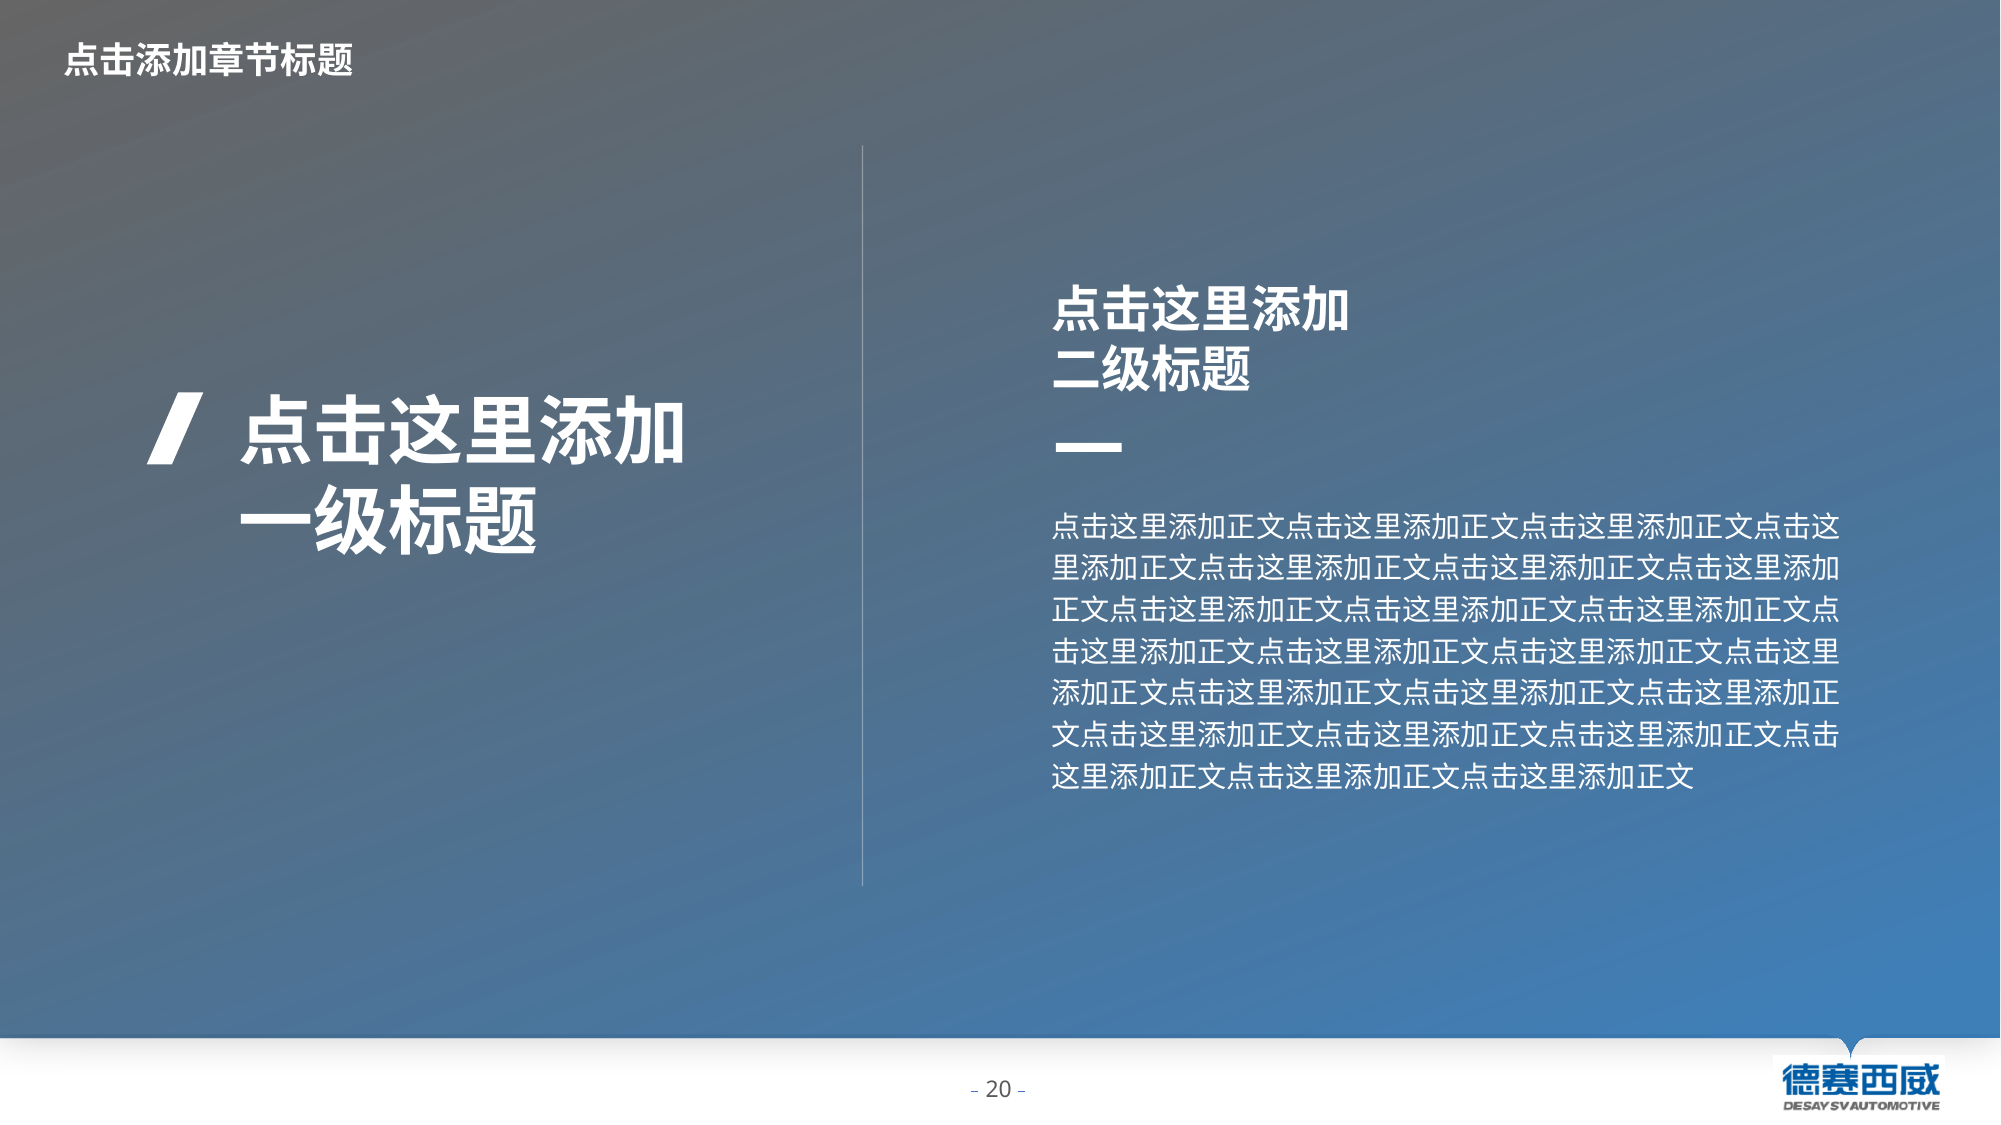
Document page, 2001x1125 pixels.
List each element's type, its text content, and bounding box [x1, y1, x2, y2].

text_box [146, 376, 777, 863]
text_box [0, 0, 2000, 1060]
list 点击添加章节标题 [48, 34, 759, 89]
picture [1773, 1055, 1945, 1121]
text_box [1036, 270, 1858, 804]
